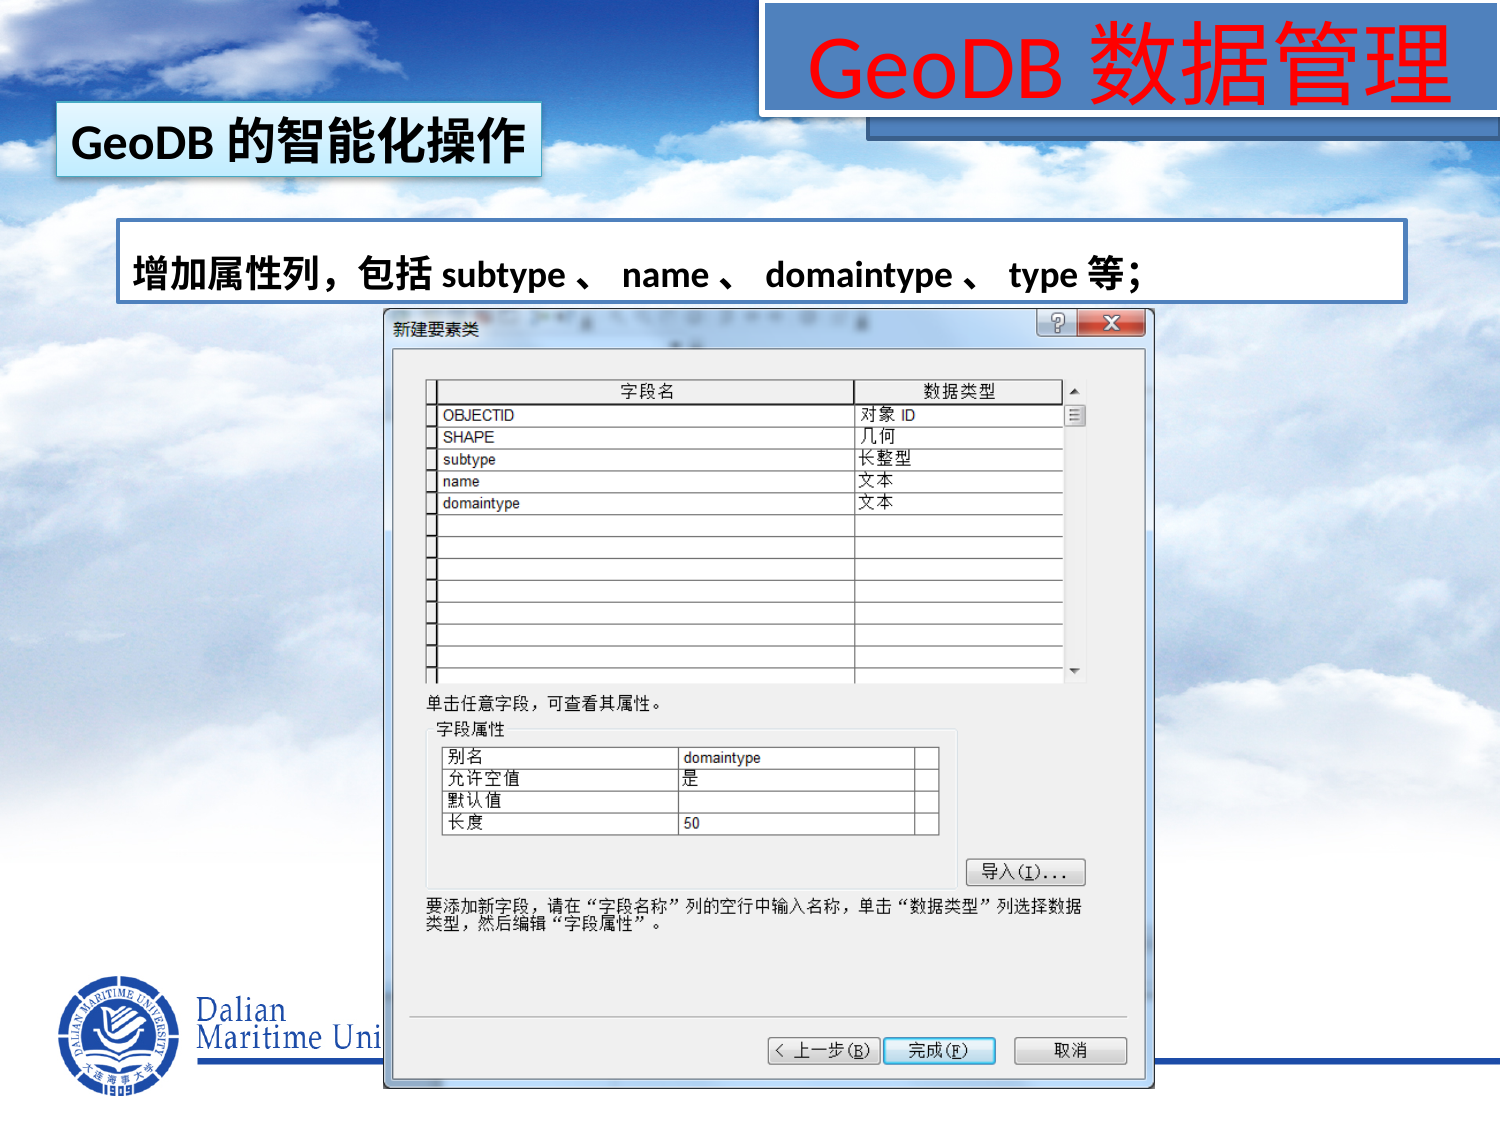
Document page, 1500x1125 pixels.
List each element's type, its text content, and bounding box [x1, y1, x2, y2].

text_box GeoDB的智能化操作 [56, 101, 542, 177]
text_box GeoDB数据管理 [759, 0, 1500, 117]
text_box 增加属性列，包括subtype、name、domaintype、type等； [116, 218, 1408, 304]
picture [0, 0, 1500, 1125]
